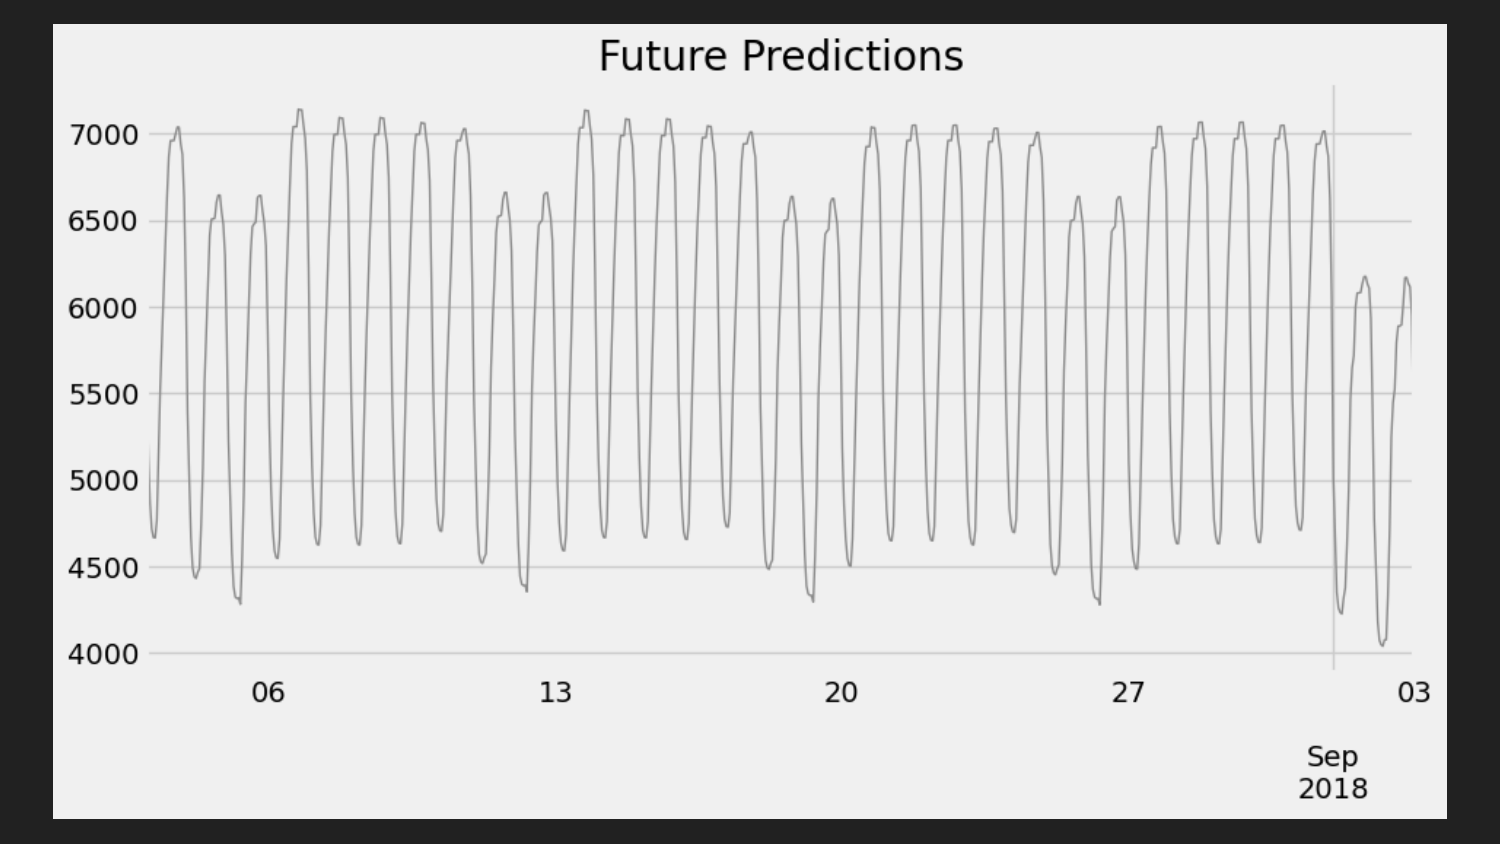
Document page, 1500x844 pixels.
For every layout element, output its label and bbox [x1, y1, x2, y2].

picture [53, 24, 1447, 819]
